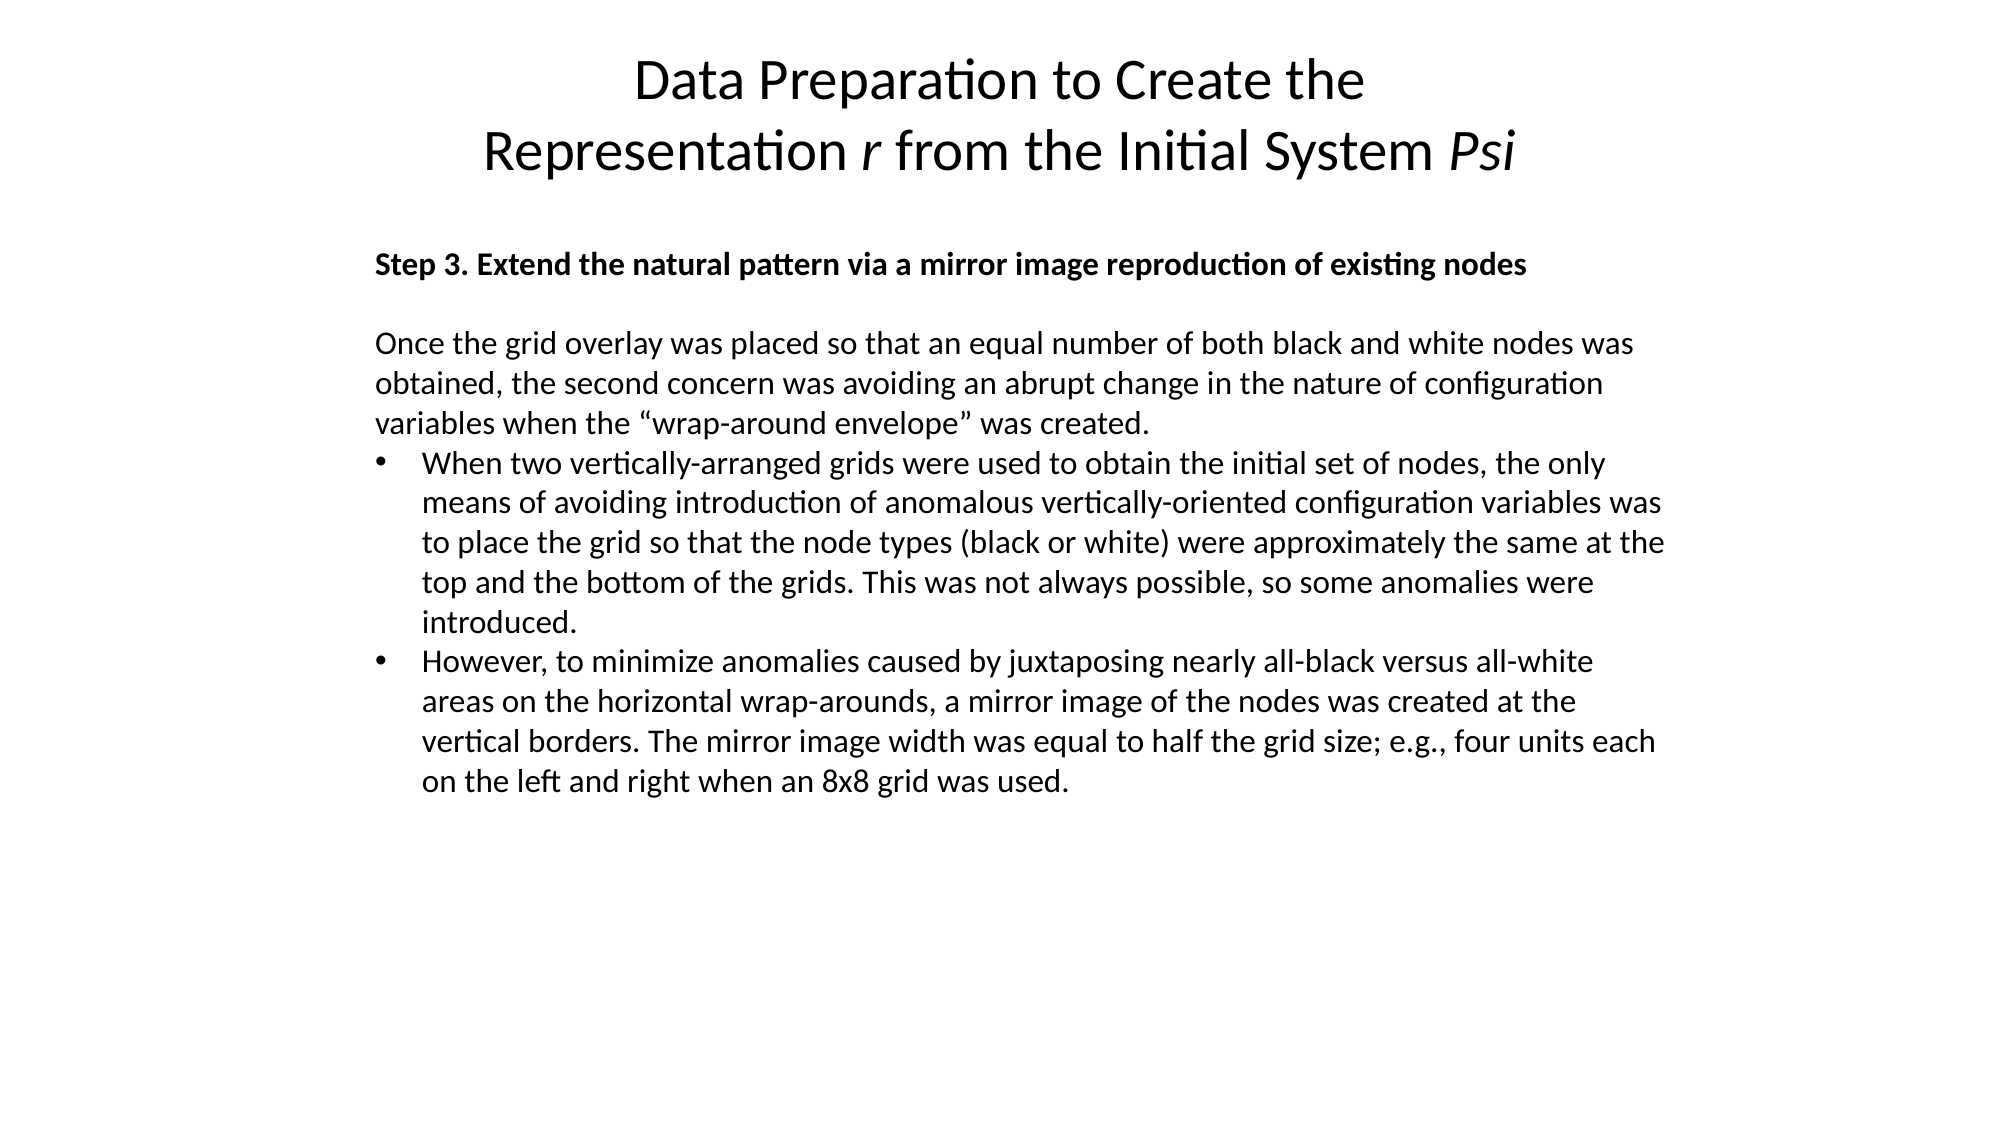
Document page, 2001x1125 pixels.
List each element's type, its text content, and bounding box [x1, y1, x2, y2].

text_box Data Preparation to Create the Representation r from the Initial System Psi [463, 33, 1536, 189]
text_box Step 3. Extend the natural pattern via a mirror image reproduction of existing nodes Once the grid overlay was placed so that an equal number of both black and white nodes was obtained, the second concern was avoiding an abrupt change in the nature of configuration variables when the “wrap-around envelope” was created. When two vertically-arranged grids were used to obtain the initial set of nodes, the only means of avoiding introduction of anomalous vertically-oriented configuration variables was to place the grid so that the node types (black or white) were approximately the same at the top and the bottom of the grids. This was not always possible, so some anomalies were introduced. However, to minimize anomalies caused by juxtaposing nearly all-black versus all-white areas on the horizontal wrap-arounds, a mirror image of the nodes was created at the vertical borders. The mirror image width was equal to half the grid size; e.g., four units each on the left and right when an 8x8 grid was used. [360, 234, 1684, 807]
